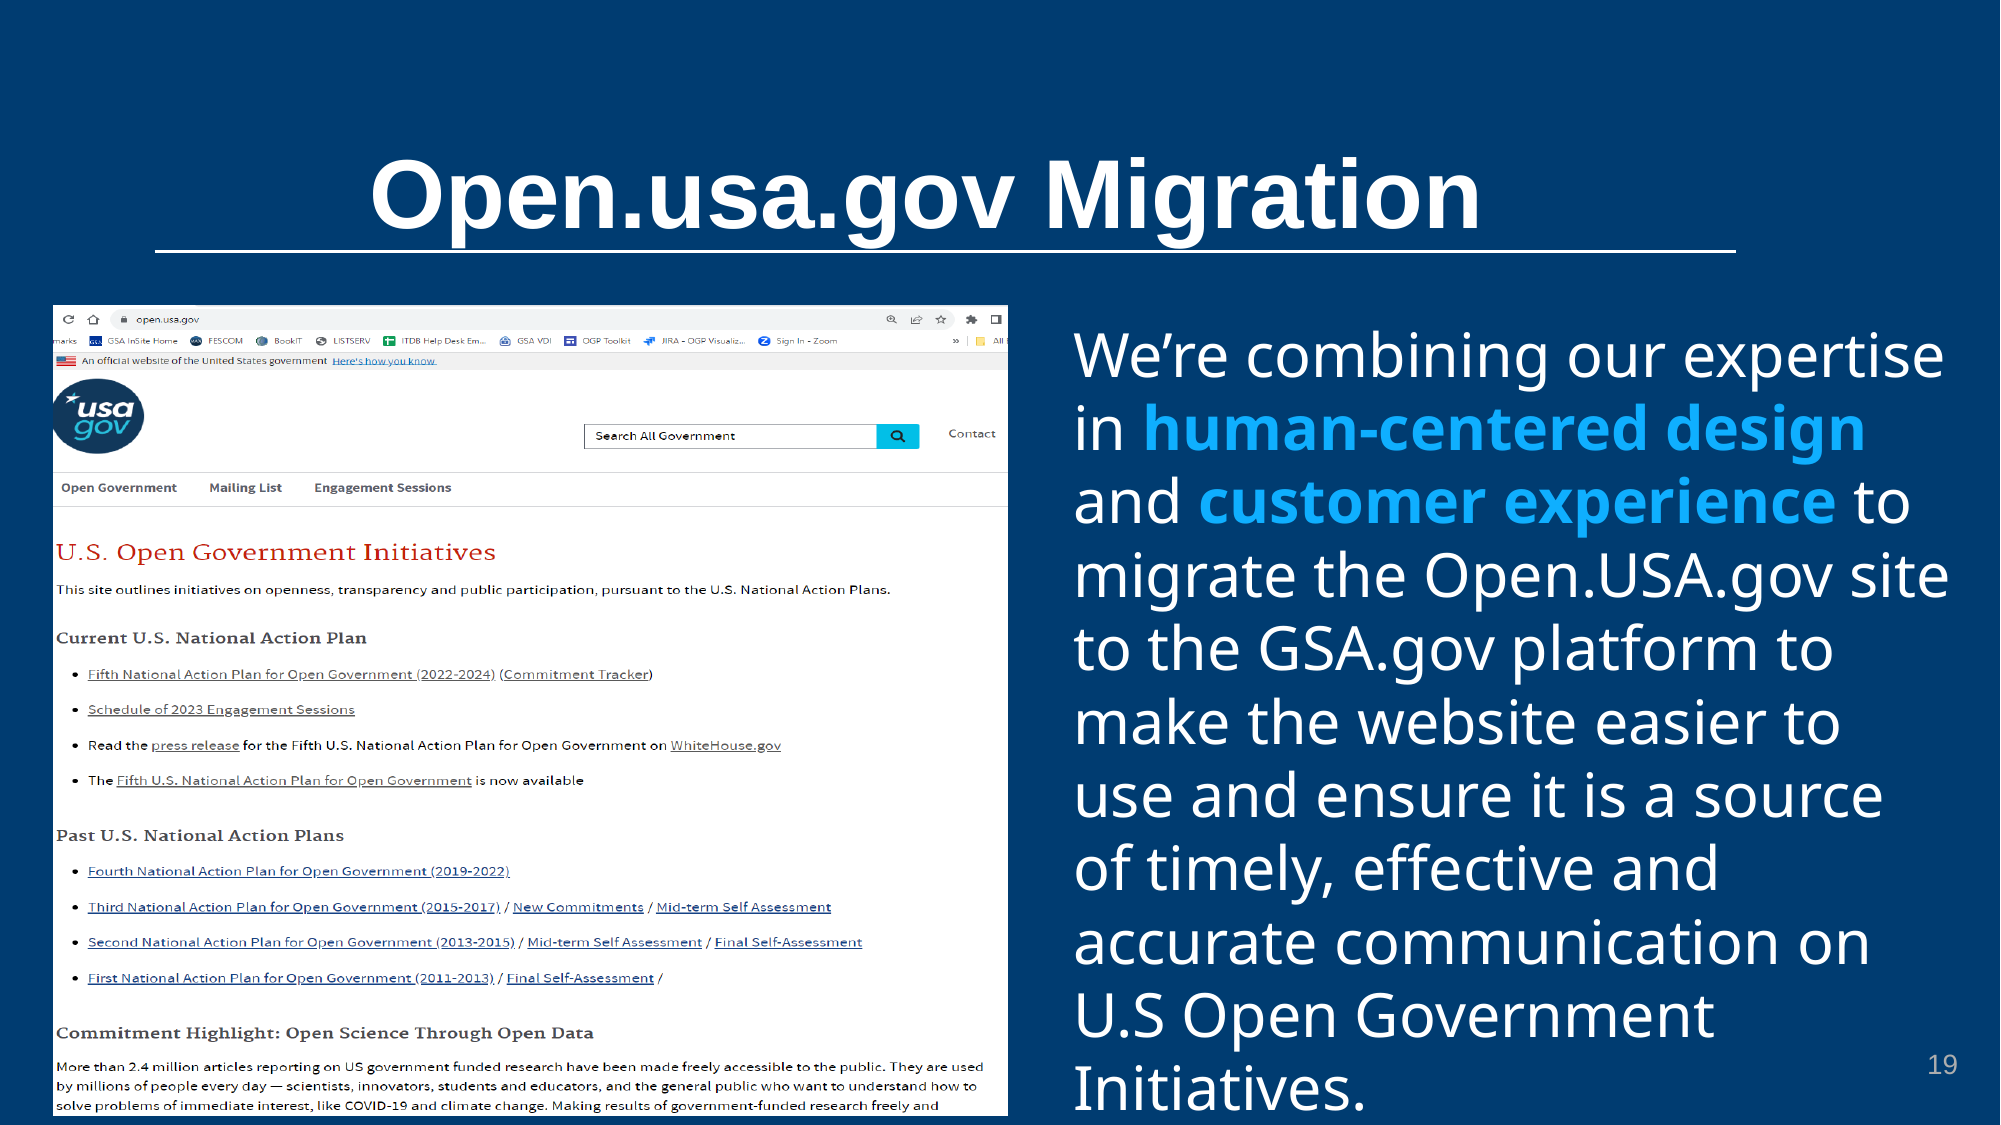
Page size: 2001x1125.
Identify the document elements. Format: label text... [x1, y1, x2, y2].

title Open.usa.gov Migration [95, 72, 1759, 265]
text_box We’re combining our expertise in human-centered design and customer experience to migrate the Open.USA.gov site to the GSA.gov platform to make the website easier to use and ensure it is a source of timely, effective and accurate communication on U.S Open Government Initiatives. [1053, 296, 1974, 1059]
picture [52, 305, 1008, 1116]
slide_number 19 [1853, 1059, 1974, 1106]
